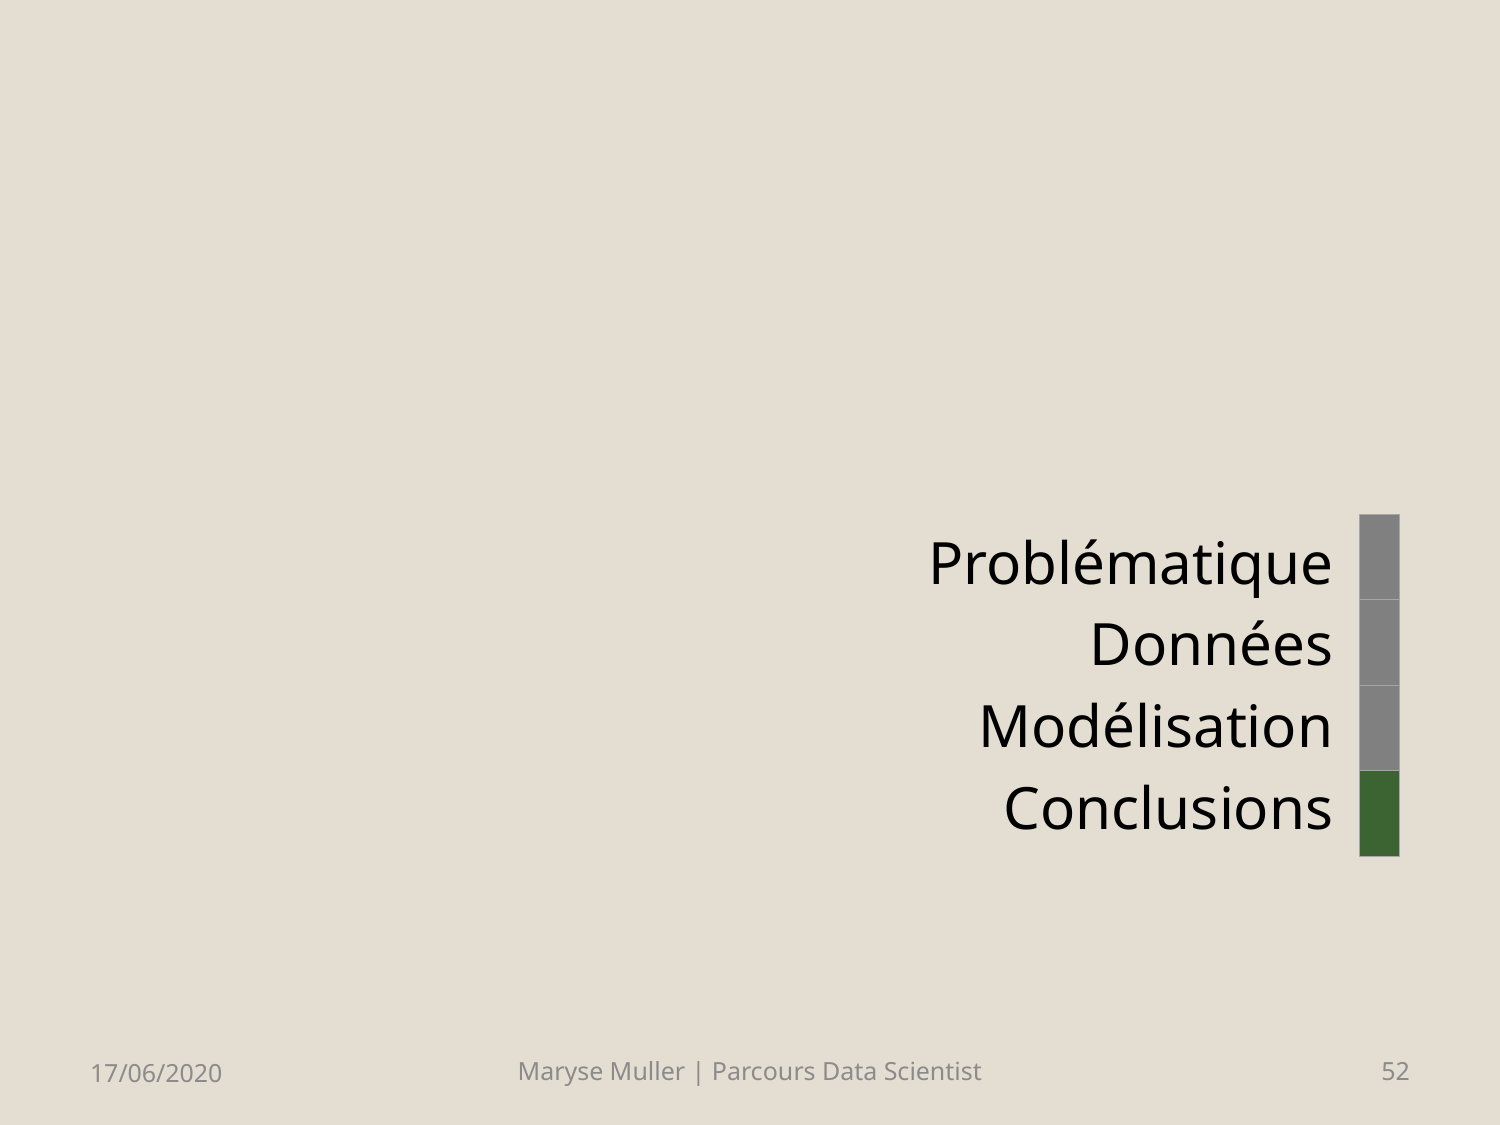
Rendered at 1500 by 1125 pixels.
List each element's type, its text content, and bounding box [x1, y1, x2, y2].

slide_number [75, 1042, 425, 1103]
slide_number 52 [1074, 1042, 1425, 1103]
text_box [1359, 514, 1400, 857]
footer Maryse Muller | Parcours Data Scientist [472, 1042, 1028, 1103]
text_box Problématique Données Modélisation Conclusions [610, 518, 1348, 869]
